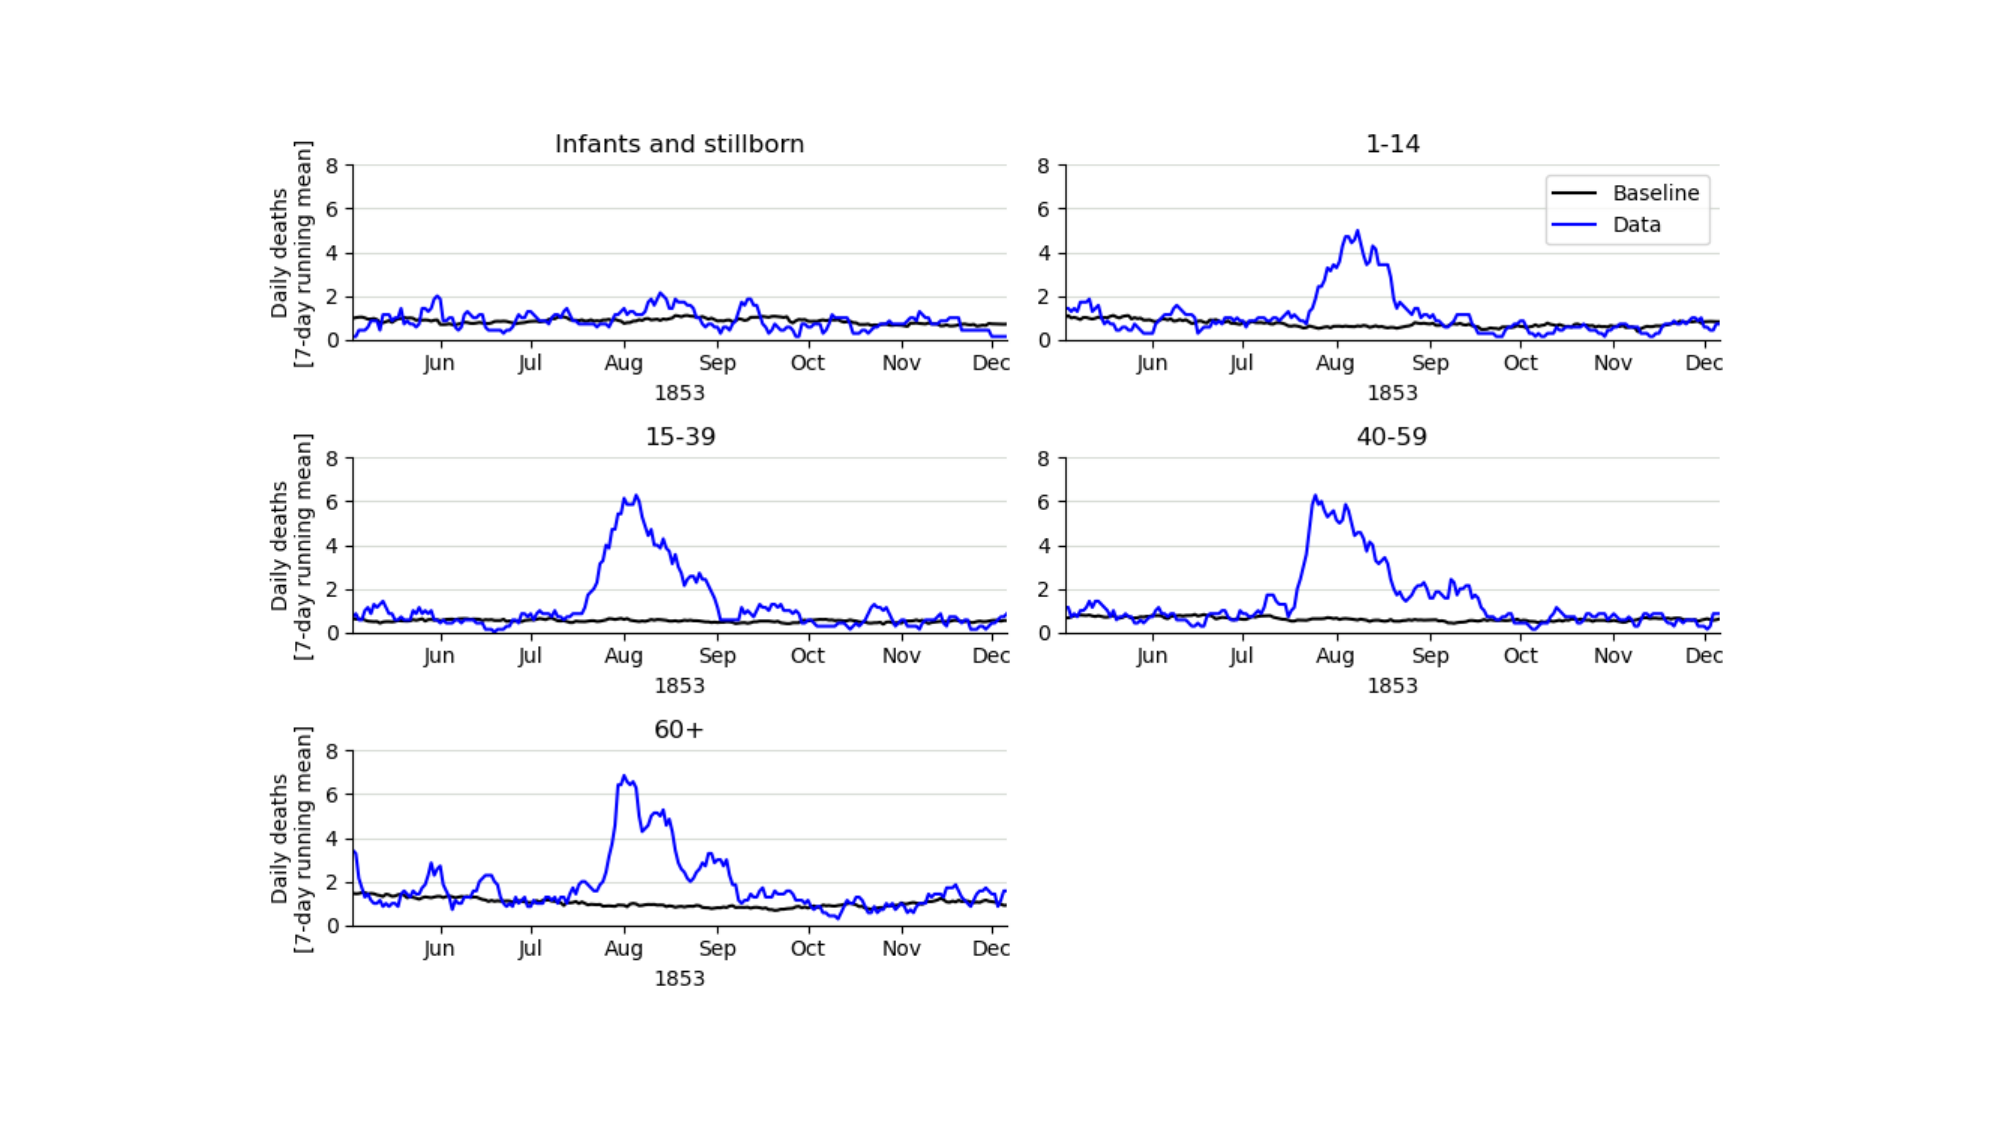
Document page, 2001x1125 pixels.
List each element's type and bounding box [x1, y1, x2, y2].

picture [249, 112, 1750, 1013]
